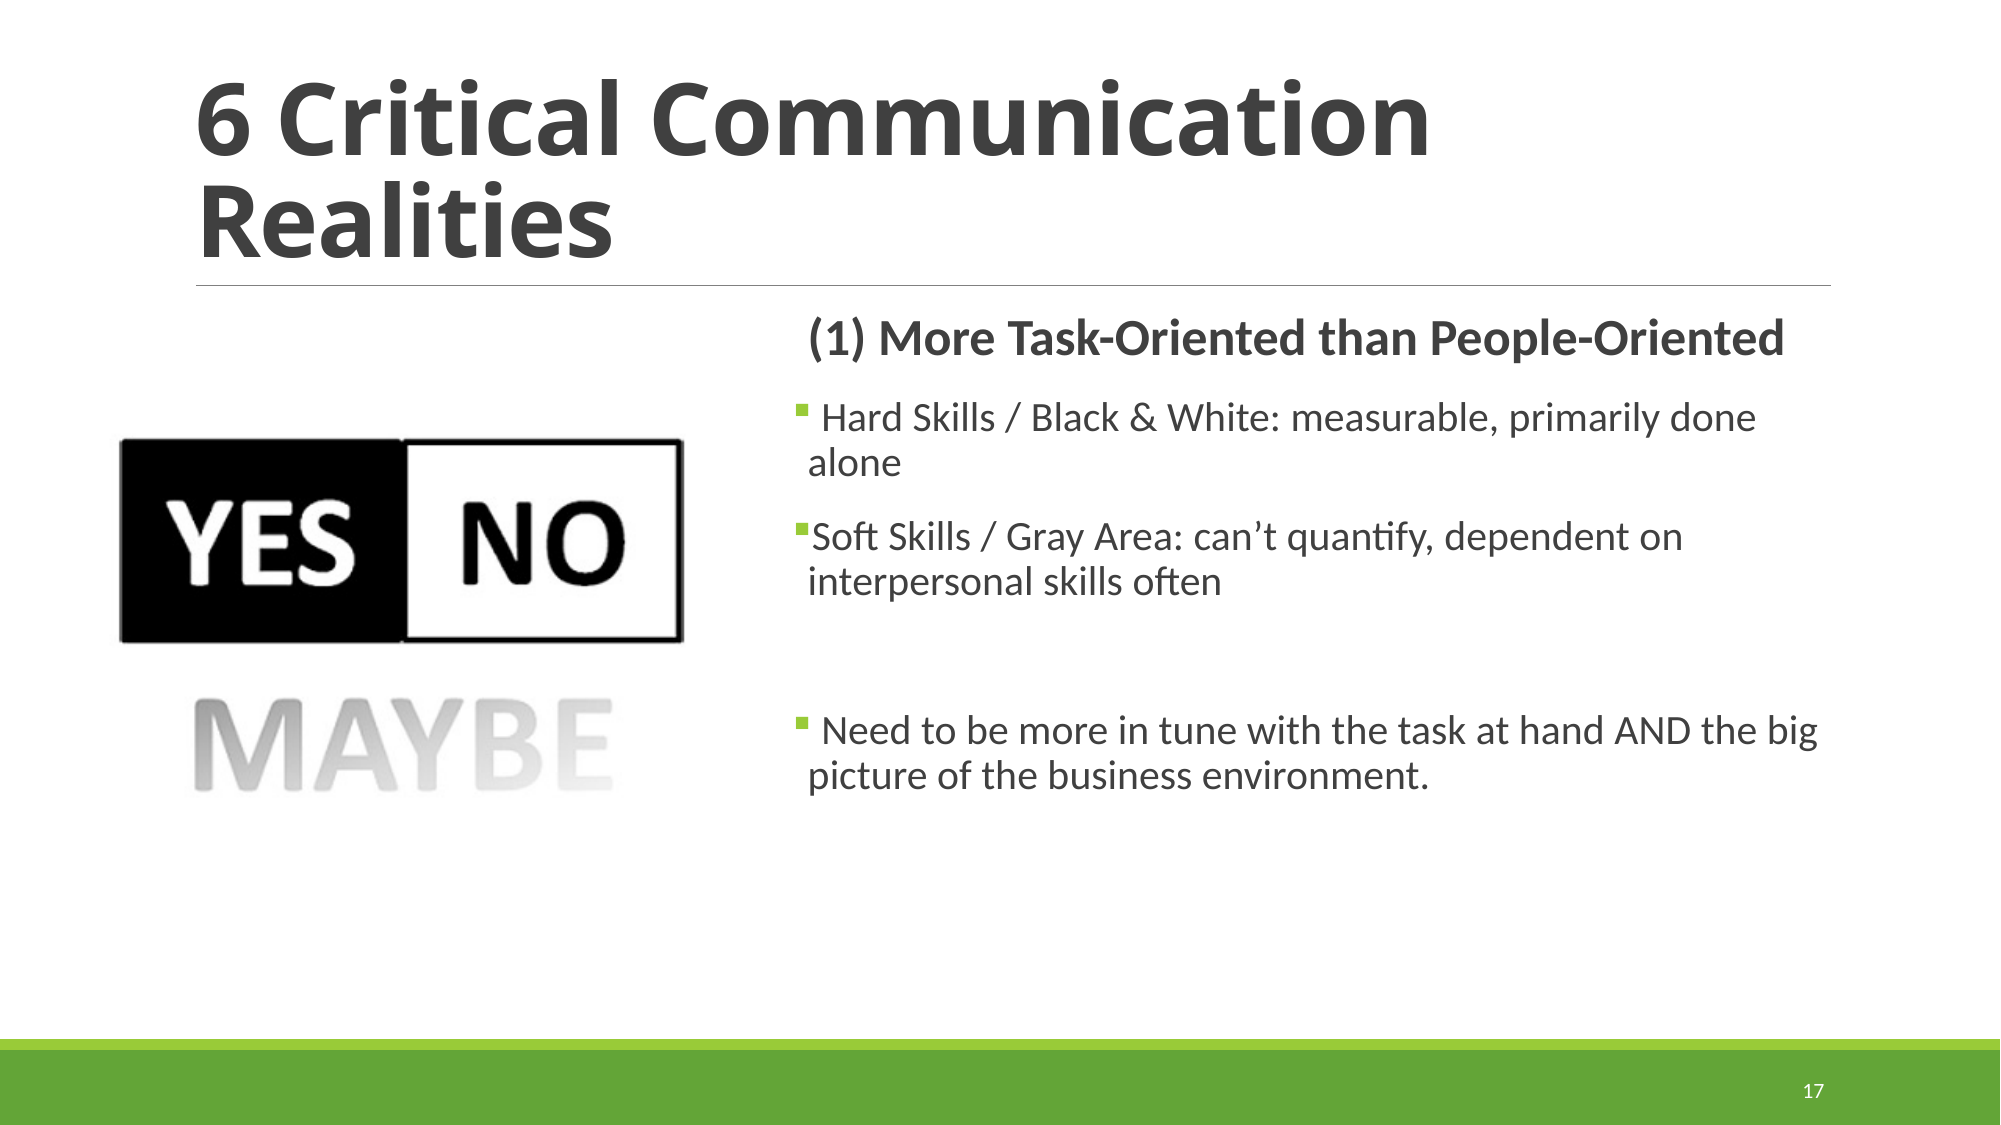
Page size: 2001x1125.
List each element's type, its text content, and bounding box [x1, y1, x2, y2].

picture [85, 422, 712, 844]
list (1) More Task-Oriented than People-Oriented Hard Skills / Black & White: measurable, primarily done alone Soft Skills / Gray Area: can’t quantify, dependent on interpersonal skills often Need to be more in tune with the task at hand AND the big picture of the business environment. [792, 302, 1830, 963]
title 6 Critical Communication Realities [180, 47, 1830, 285]
slide_number 17 [1624, 1059, 1840, 1120]
